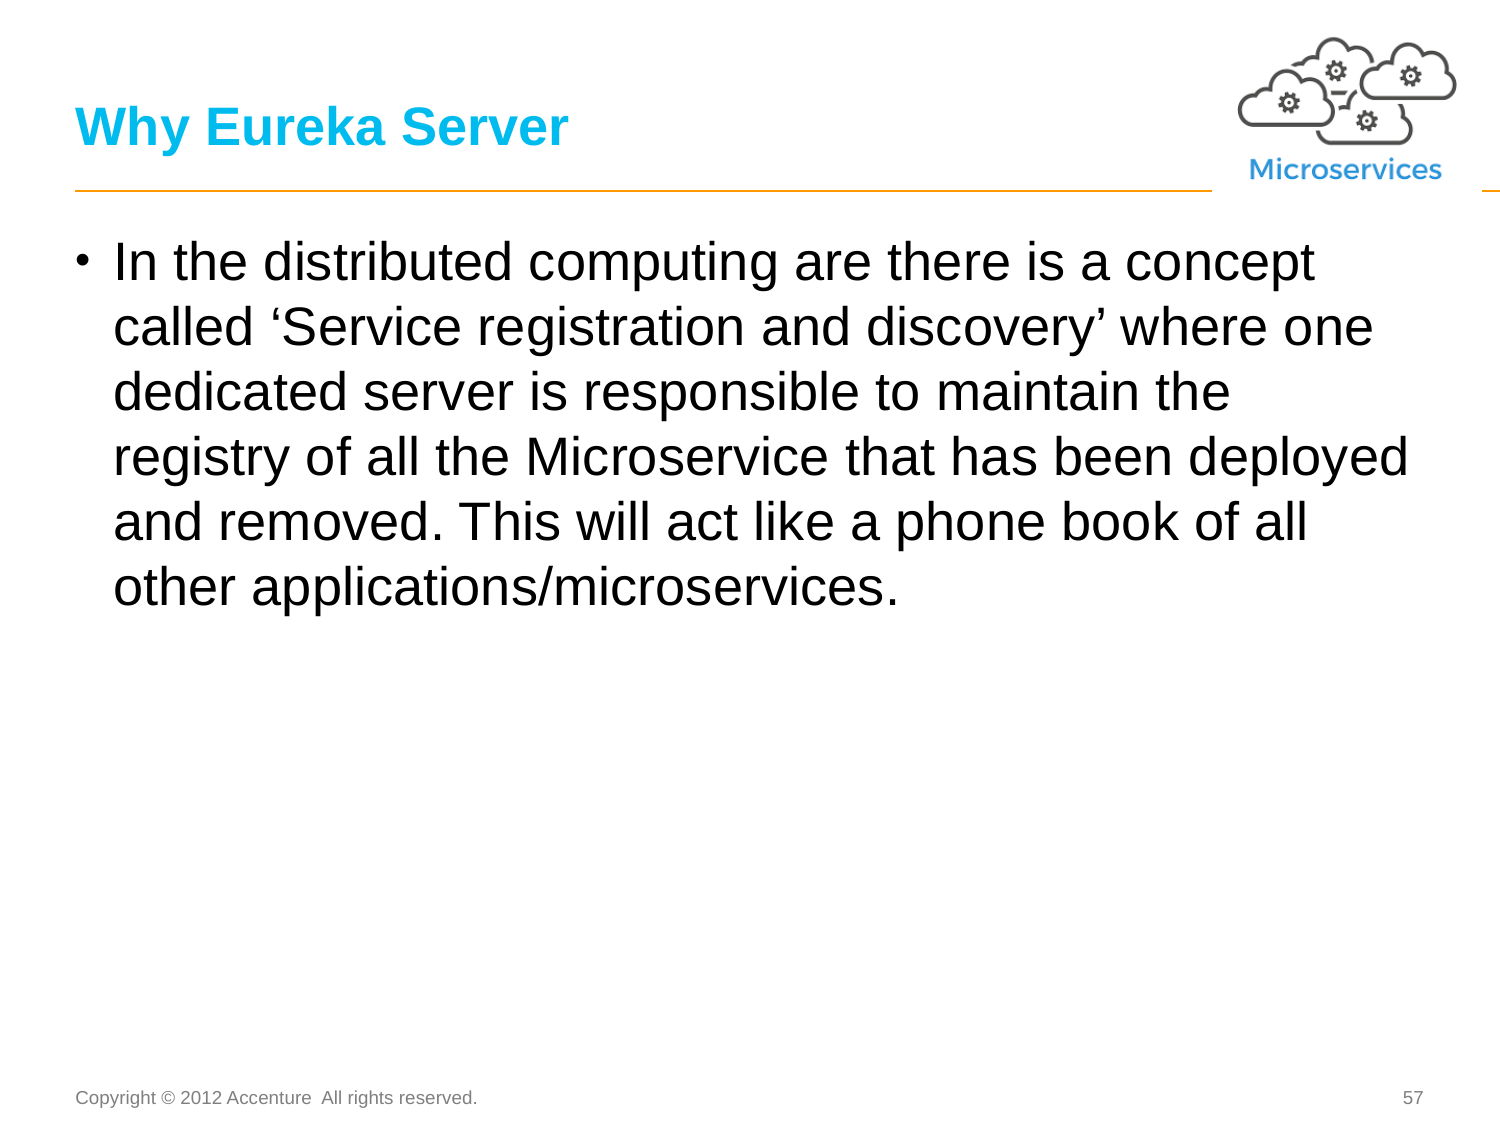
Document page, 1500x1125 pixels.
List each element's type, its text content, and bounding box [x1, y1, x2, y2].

title Why Eureka Server [75, 27, 1422, 157]
list In the distributed computing are there is a concept called ‘Service registration and discovery’ where one dedicated server is responsible to maintain the registry of all the Microservice that has been deployed and removed. This will act like a phone book of all other applications/microservices. [75, 226, 1425, 1018]
picture [1212, 1, 1482, 203]
